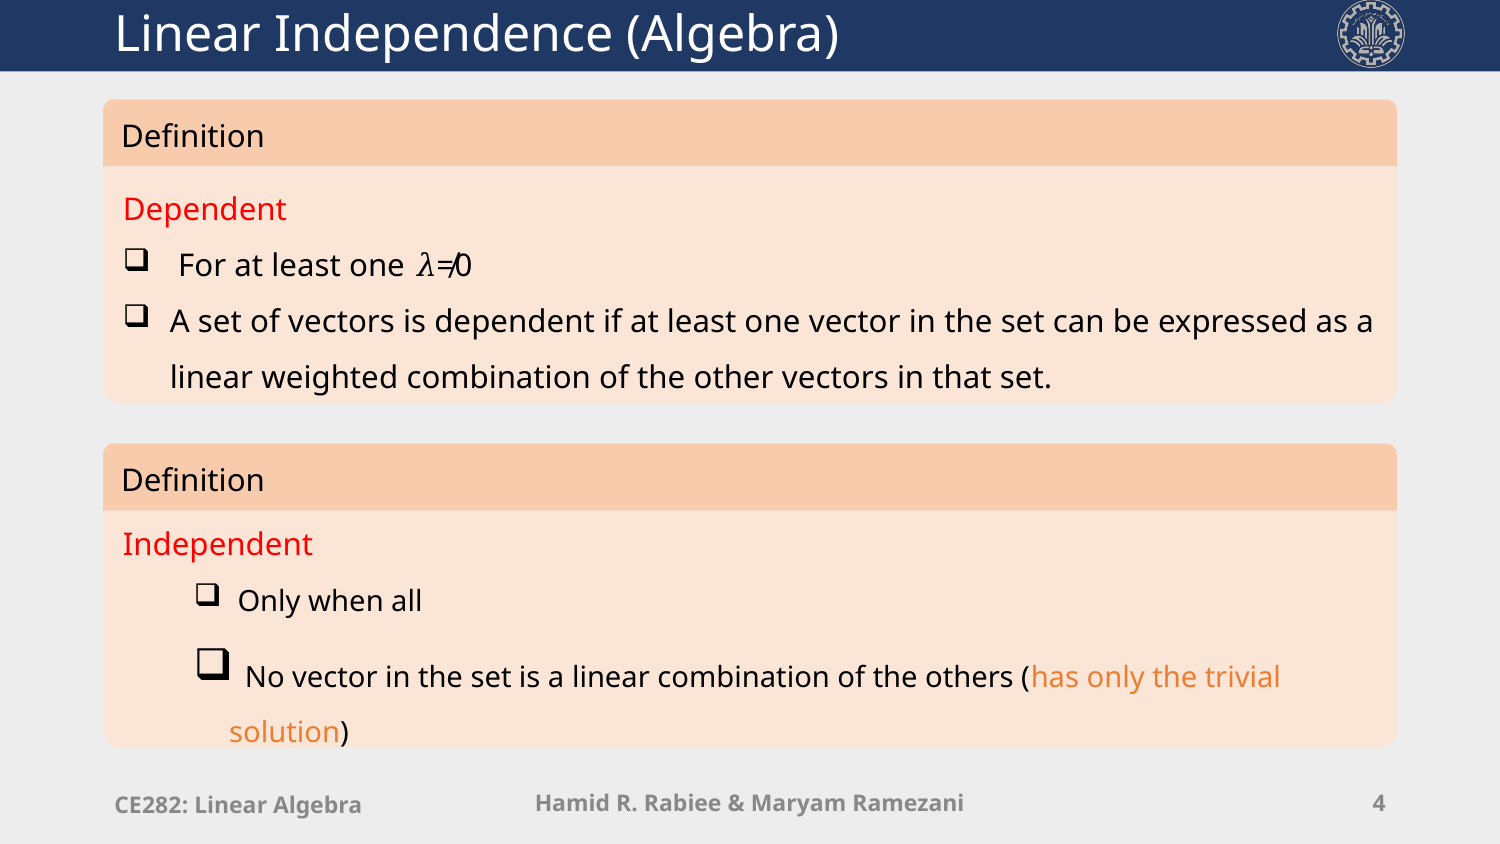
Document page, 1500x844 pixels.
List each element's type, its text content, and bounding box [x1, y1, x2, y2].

title Linear Independence (Algebra) [103, 6, 1327, 65]
slide_number 4 [1059, 782, 1397, 827]
text_box Definition [100, 97, 1399, 169]
picture [1337, 0, 1405, 68]
text_box Definition [100, 441, 1399, 513]
slide_number CE282: Linear Algebra [103, 782, 441, 827]
footer Hamid R. Rabiee & Maryam Ramezani [496, 782, 1004, 827]
